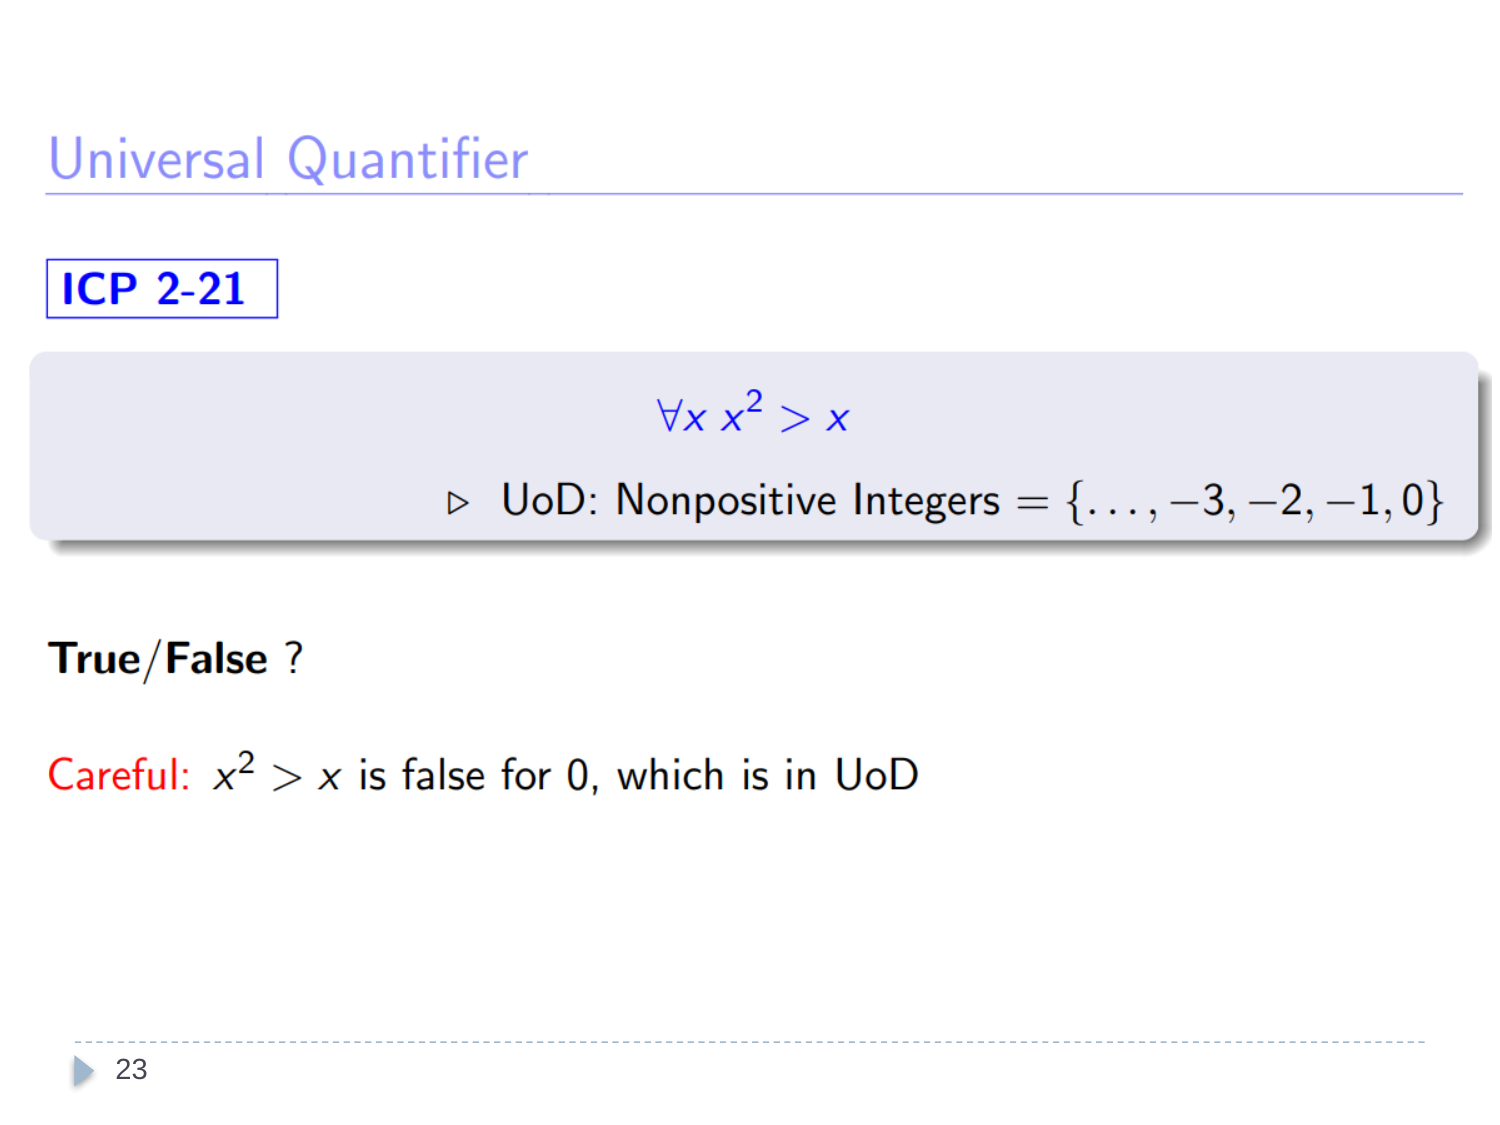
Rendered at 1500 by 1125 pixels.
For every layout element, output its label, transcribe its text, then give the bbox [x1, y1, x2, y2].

slide_number 23 [100, 1042, 426, 1103]
picture [7, 107, 1493, 1018]
